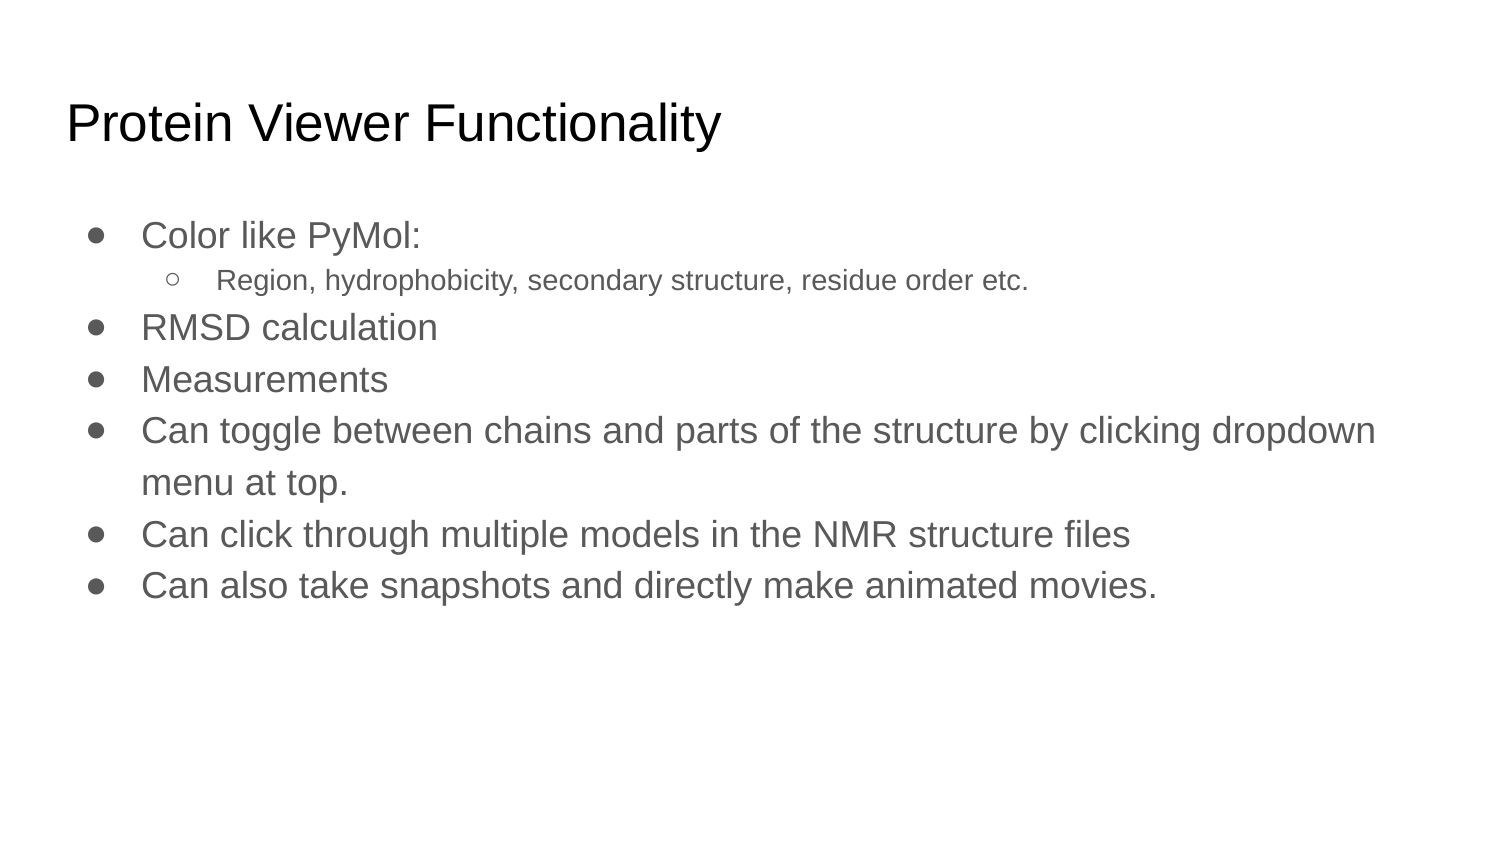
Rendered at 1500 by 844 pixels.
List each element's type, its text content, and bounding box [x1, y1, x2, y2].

list Color like PyMol: Region, hydrophobicity, secondary structure, residue order etc. RMSD calculation Measurements Can toggle between chains and parts of the structure by clicking dropdown menu at top. Can click through multiple models in the NMR structure files Can also take snapshots and directly make animated movies. [51, 189, 1449, 750]
title Protein Viewer Functionality [51, 72, 1449, 167]
